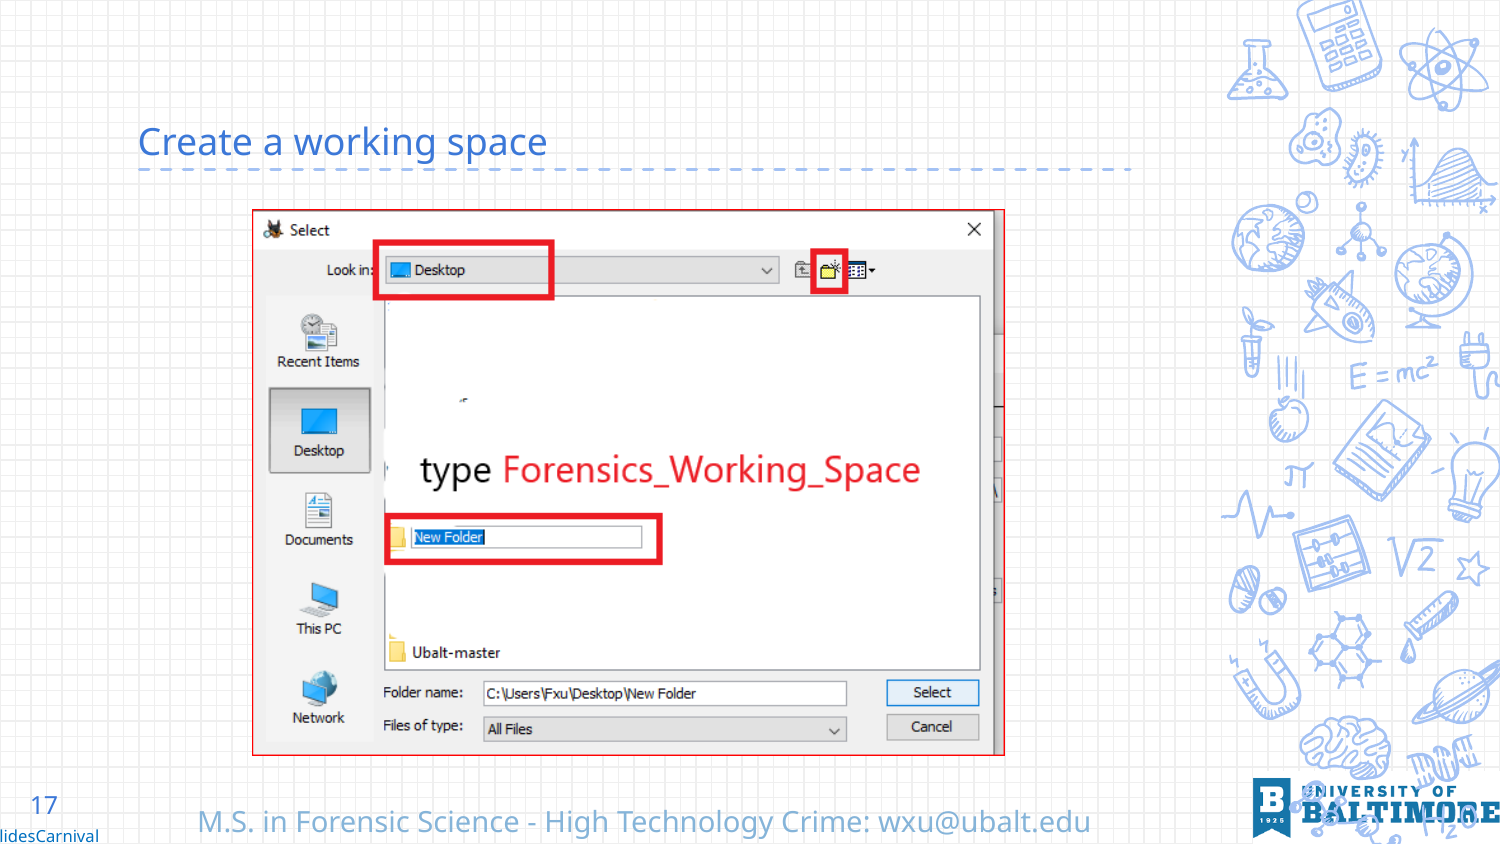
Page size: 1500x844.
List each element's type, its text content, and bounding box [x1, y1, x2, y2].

picture [1365, 817, 1376, 833]
picture [1327, 813, 1336, 822]
picture [251, 209, 1005, 756]
picture [1253, 771, 1500, 844]
picture [1316, 786, 1321, 797]
slide_number 17 [14, 774, 105, 840]
title Create a working space [122, 36, 1130, 178]
